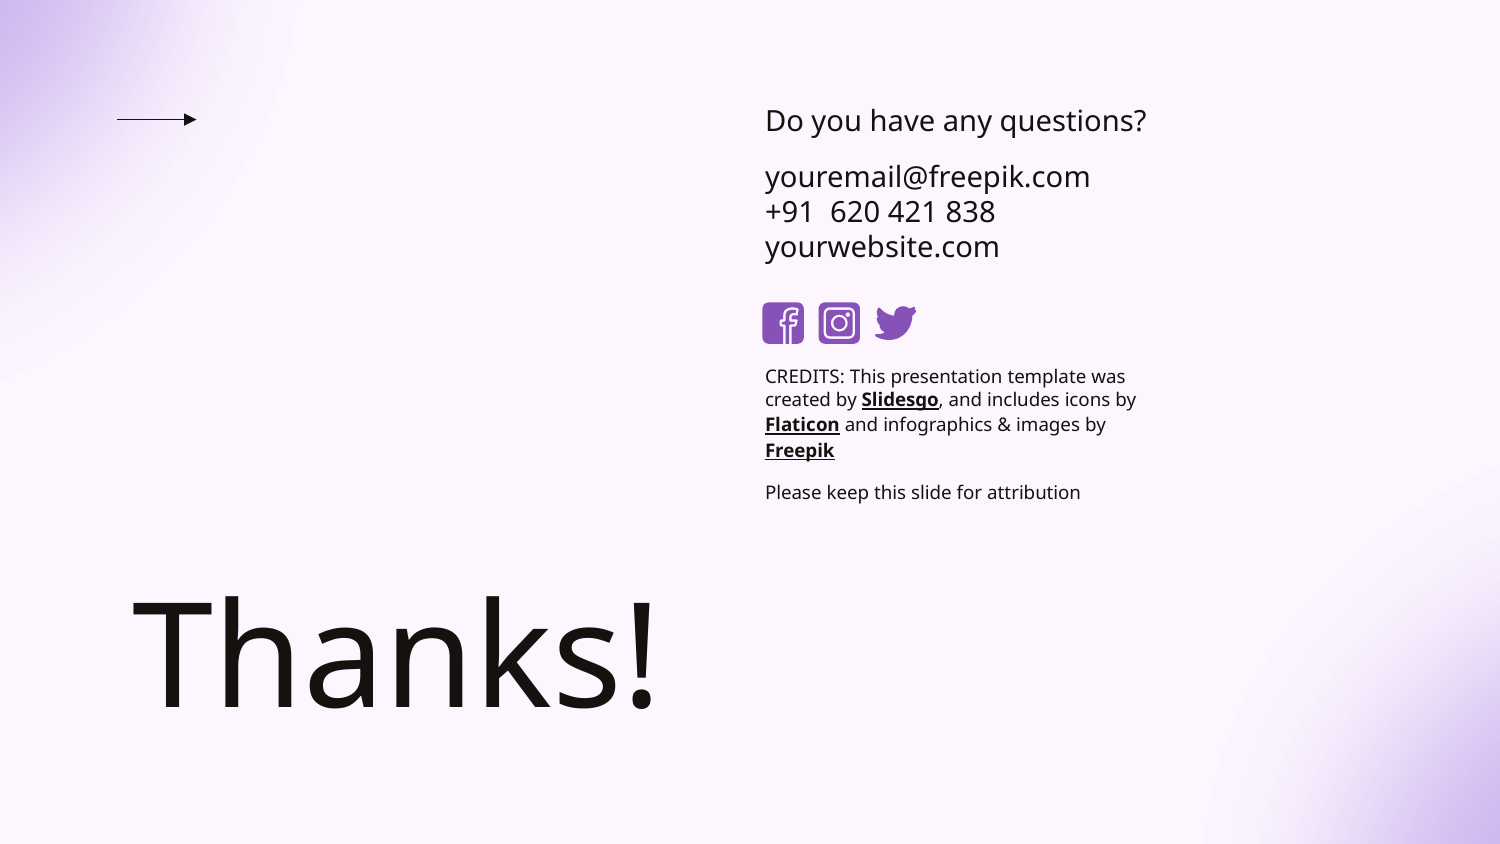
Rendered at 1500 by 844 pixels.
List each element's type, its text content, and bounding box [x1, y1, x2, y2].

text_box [818, 302, 861, 344]
title Thanks! [117, 546, 750, 752]
picture [0, 0, 673, 742]
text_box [762, 302, 805, 344]
text_box Please keep this slide for attribution [750, 471, 1191, 513]
text_box [875, 306, 917, 340]
subtitle Do you have any questions? youremail@freepik.com +91 620 421 838 yourwebsite.com [750, 87, 1191, 278]
picture [827, 102, 1500, 844]
